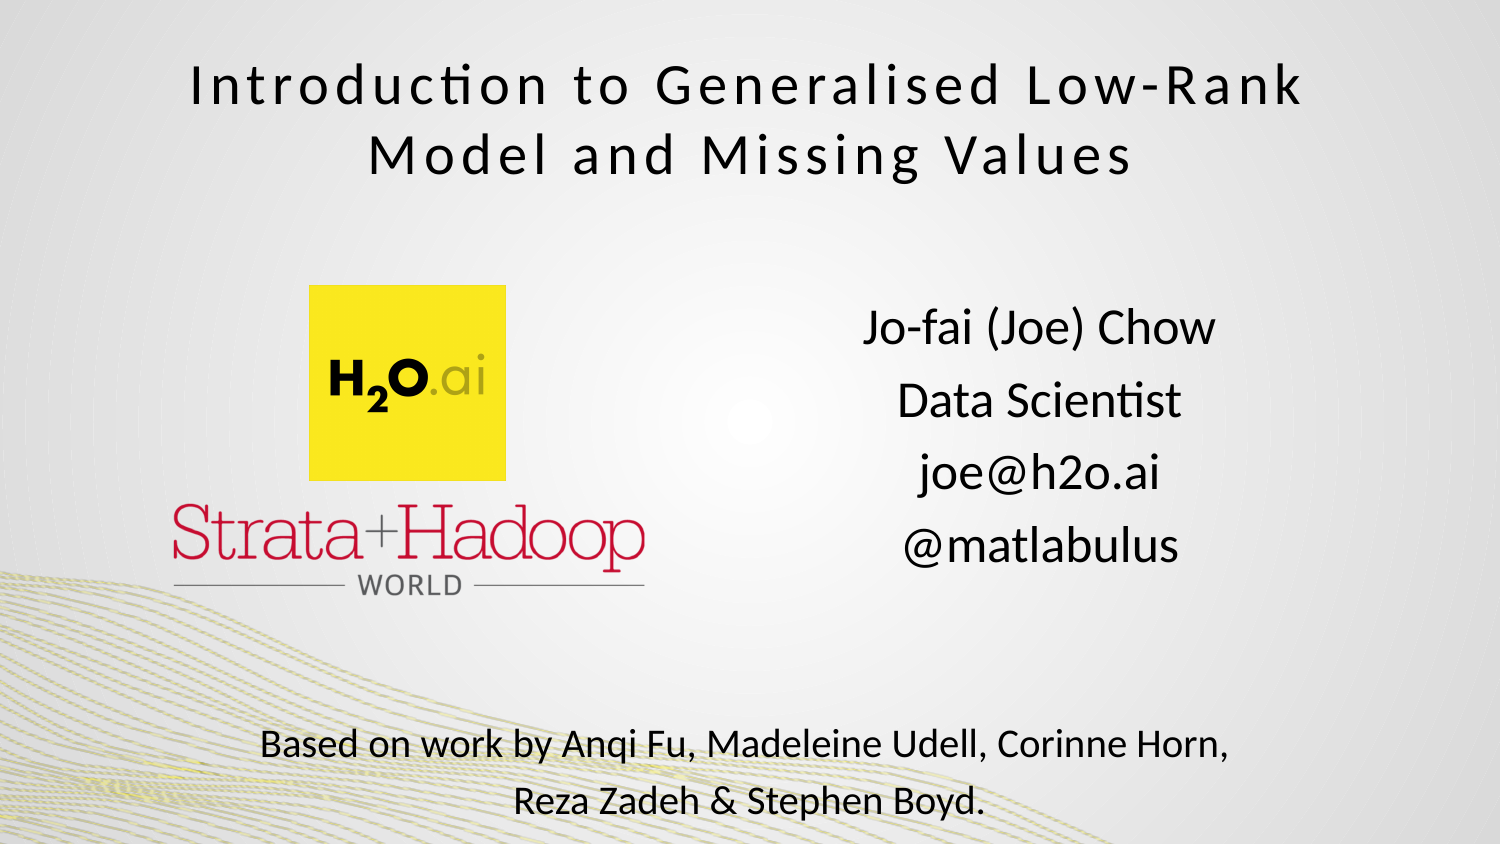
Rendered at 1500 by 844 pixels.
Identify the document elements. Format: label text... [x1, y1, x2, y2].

text_box Based on work by Anqi Fu, Madeleine Udell, Corinne Horn, Reza Zadeh & Stephen Boyd. [112, 708, 1388, 831]
subtitle Jo-fai (Joe) Chow Data Scientist joe@h2o.ai @matlabulus [691, 285, 1388, 583]
picture [0, 284, 1222, 844]
title Introduction to Generalised Low-Rank Model and Missing Values [112, 38, 1388, 195]
